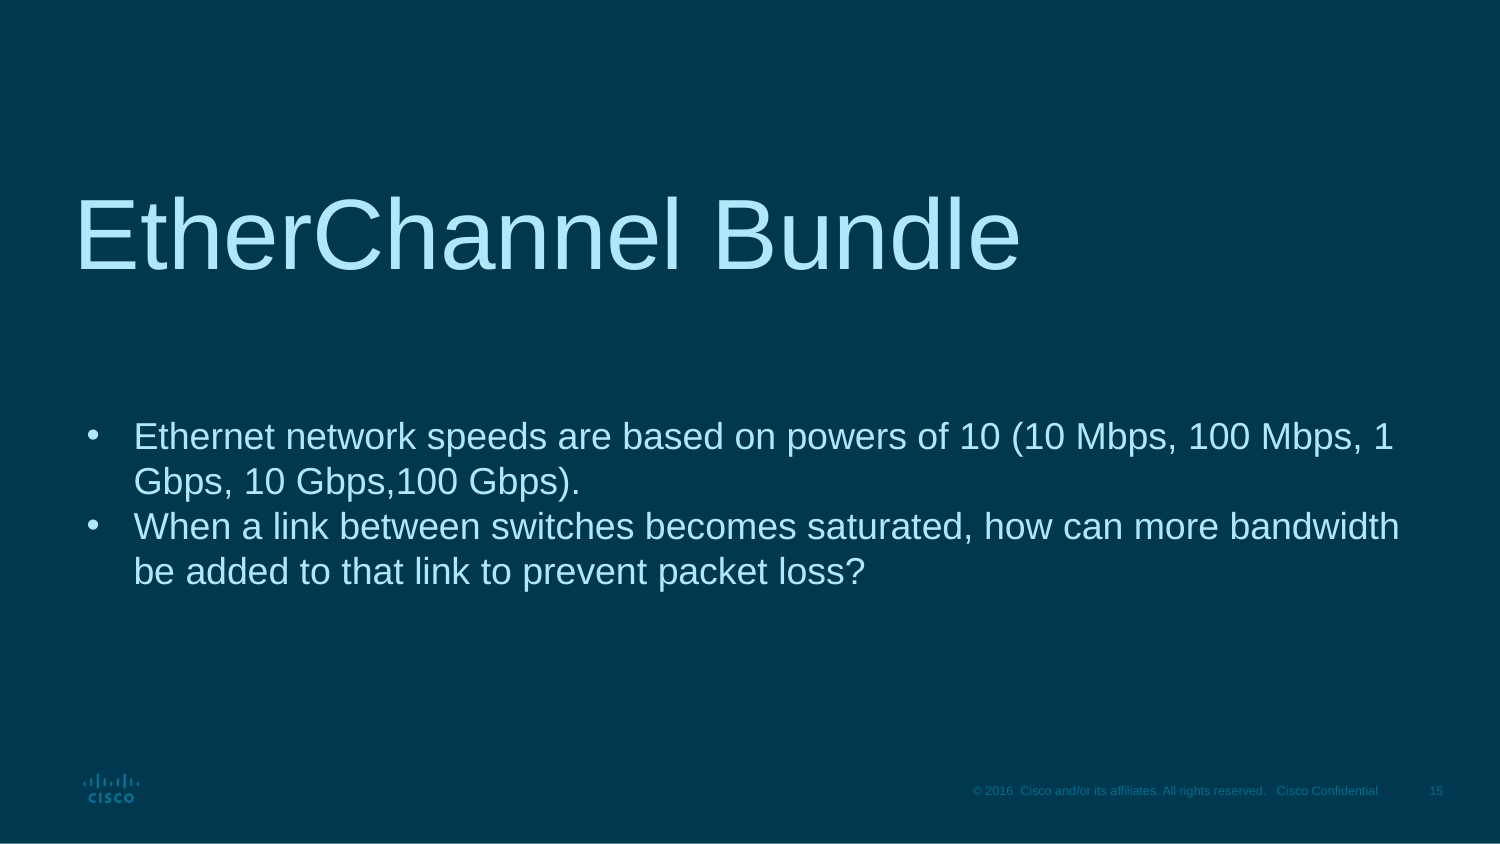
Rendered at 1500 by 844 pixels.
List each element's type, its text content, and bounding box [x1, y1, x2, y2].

title EtherChannel Bundle [58, 76, 1453, 299]
text_box Ethernet network speeds are based on powers of 10 (10 Mbps, 100 Mbps, 1 Gbps, 10 Gbps,100 Gbps). When a link between switches becomes saturated, how can more bandwidth be added to that link to prevent packet loss? [71, 404, 1430, 600]
